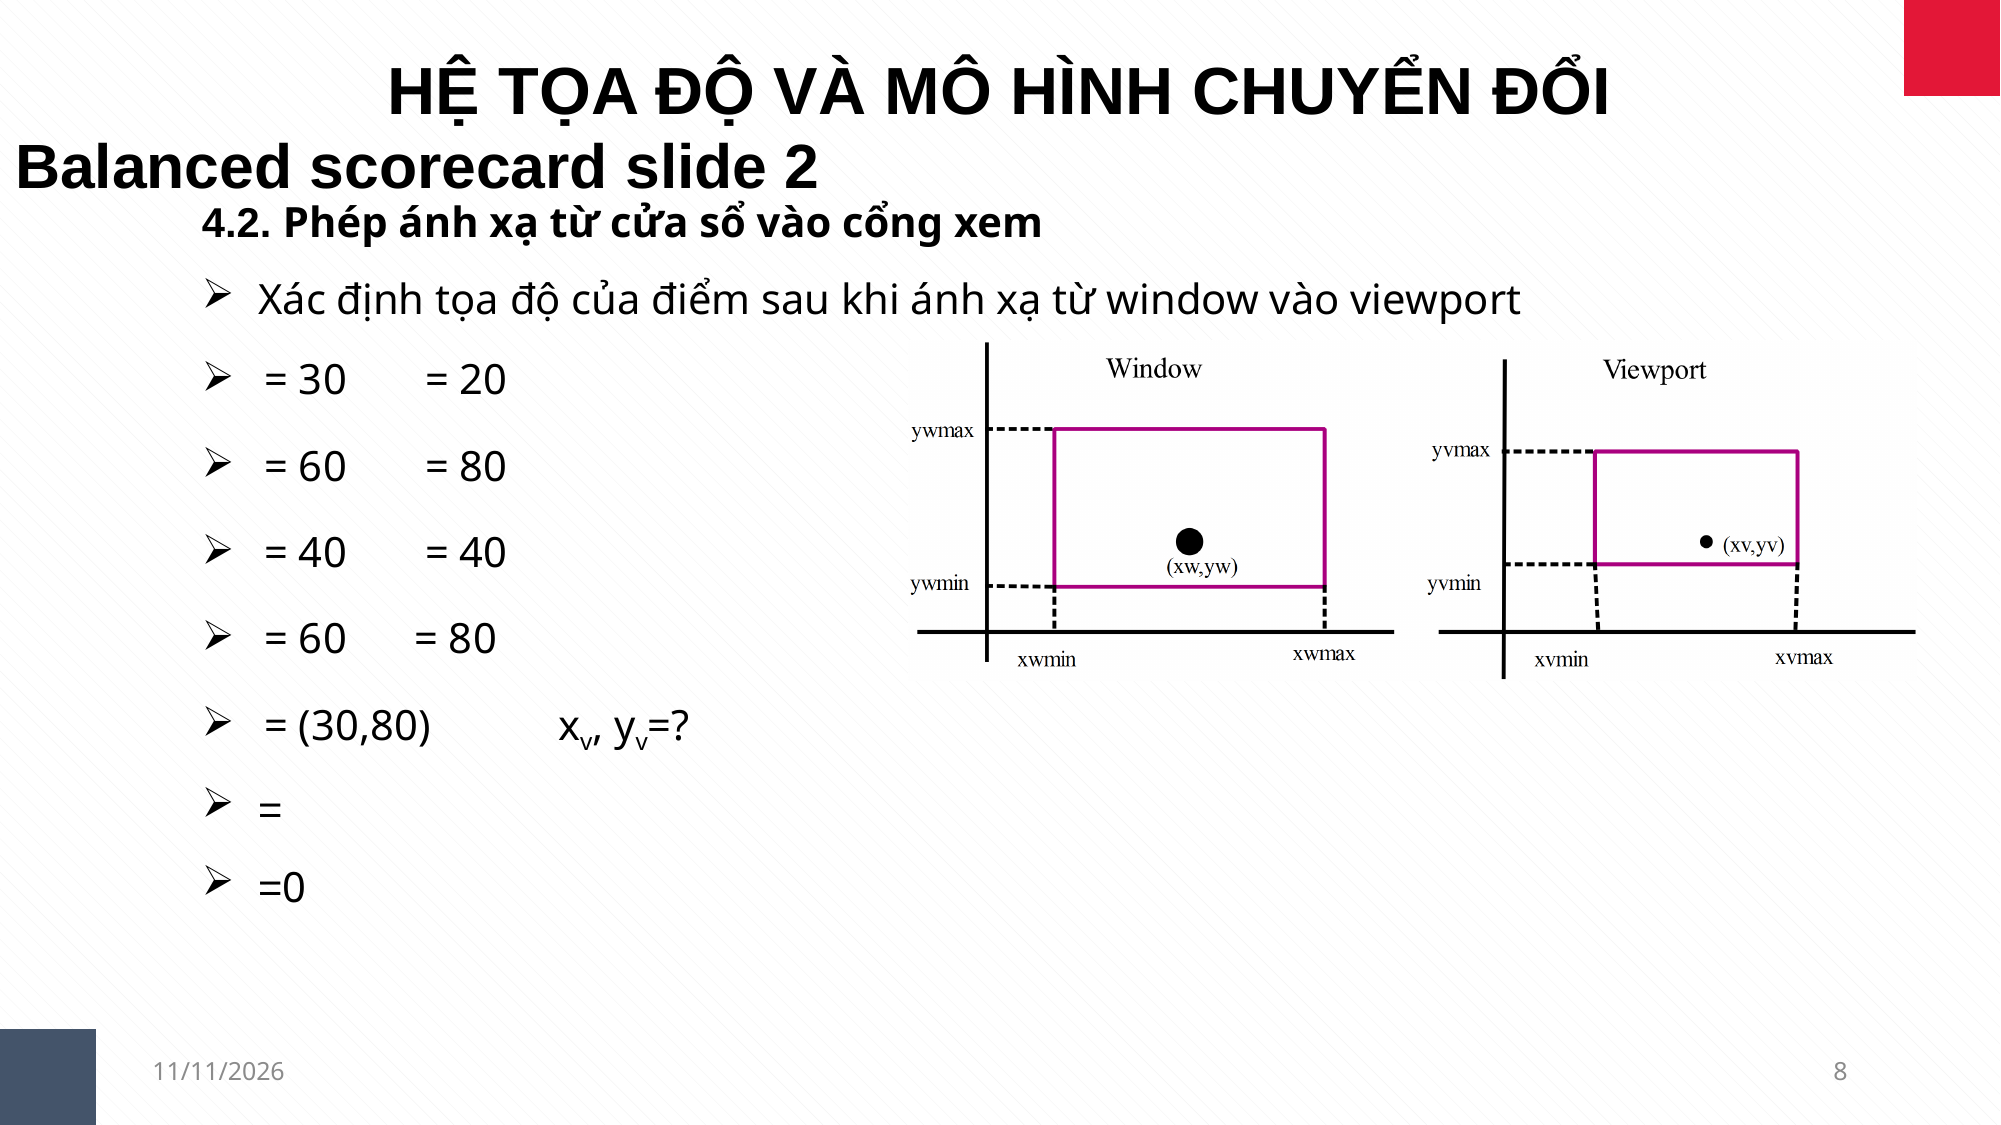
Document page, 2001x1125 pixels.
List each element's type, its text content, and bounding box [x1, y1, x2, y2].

slide_number 8 [1412, 1042, 1863, 1103]
text_box HỆ TỌA ĐỘ VÀ MÔ HÌNH CHUYỂN ĐỔI [240, 48, 1760, 129]
title Balanced scorecard slide 2 [0, 59, 1725, 278]
text_box [1903, 0, 2000, 97]
picture [908, 340, 1917, 681]
text_box [0, 1028, 97, 1125]
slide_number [137, 1042, 588, 1103]
